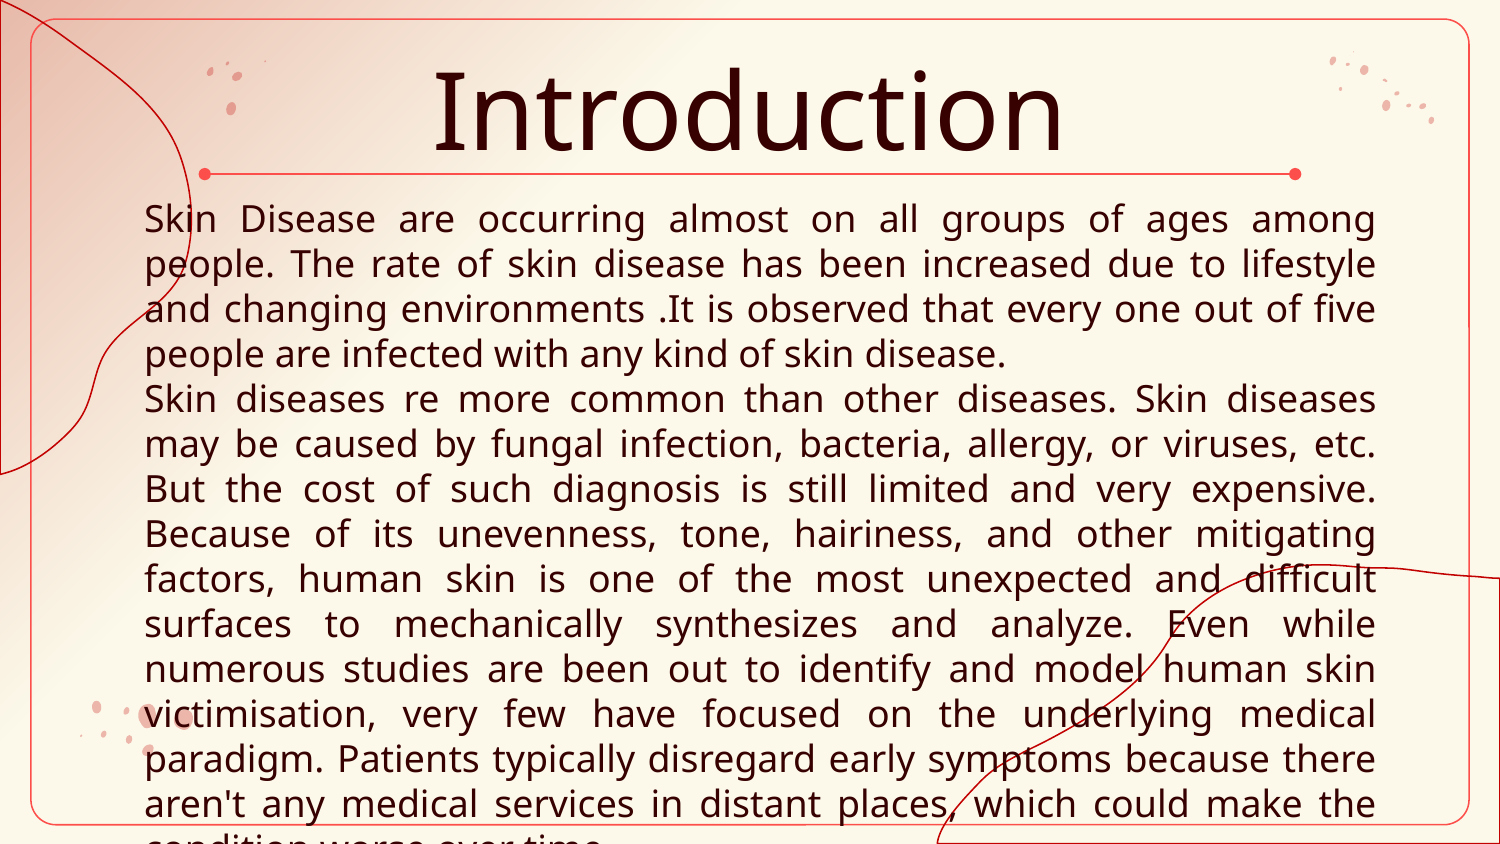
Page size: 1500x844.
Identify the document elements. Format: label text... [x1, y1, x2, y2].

subtitle Skin Disease are occurring almost on all groups of ages among people. The rate of skin disease has been increased due to lifestyle and changing environments .It is observed that every one out of five people are infected with any kind of skin disease. Skin diseases re more common than other diseases. Skin diseases may be caused by fungal infection, bacteria, allergy, or viruses, etc. But the cost of such diagnosis is still limited and very expensive. Because of its unevenness, tone, hairiness, and other mitigating factors, human skin is one of the most unexpected and difficult surfaces to mechanically synthesizes and analyze. Even while numerous studies are been out to identify and model human skin victimisation, very few have focused on the underlying medical paradigm. Patients typically disregard early symptoms because there aren't any medical services in distant places, which could make the condition worse over time [129, 179, 1393, 532]
title Introduction [361, 41, 1139, 158]
